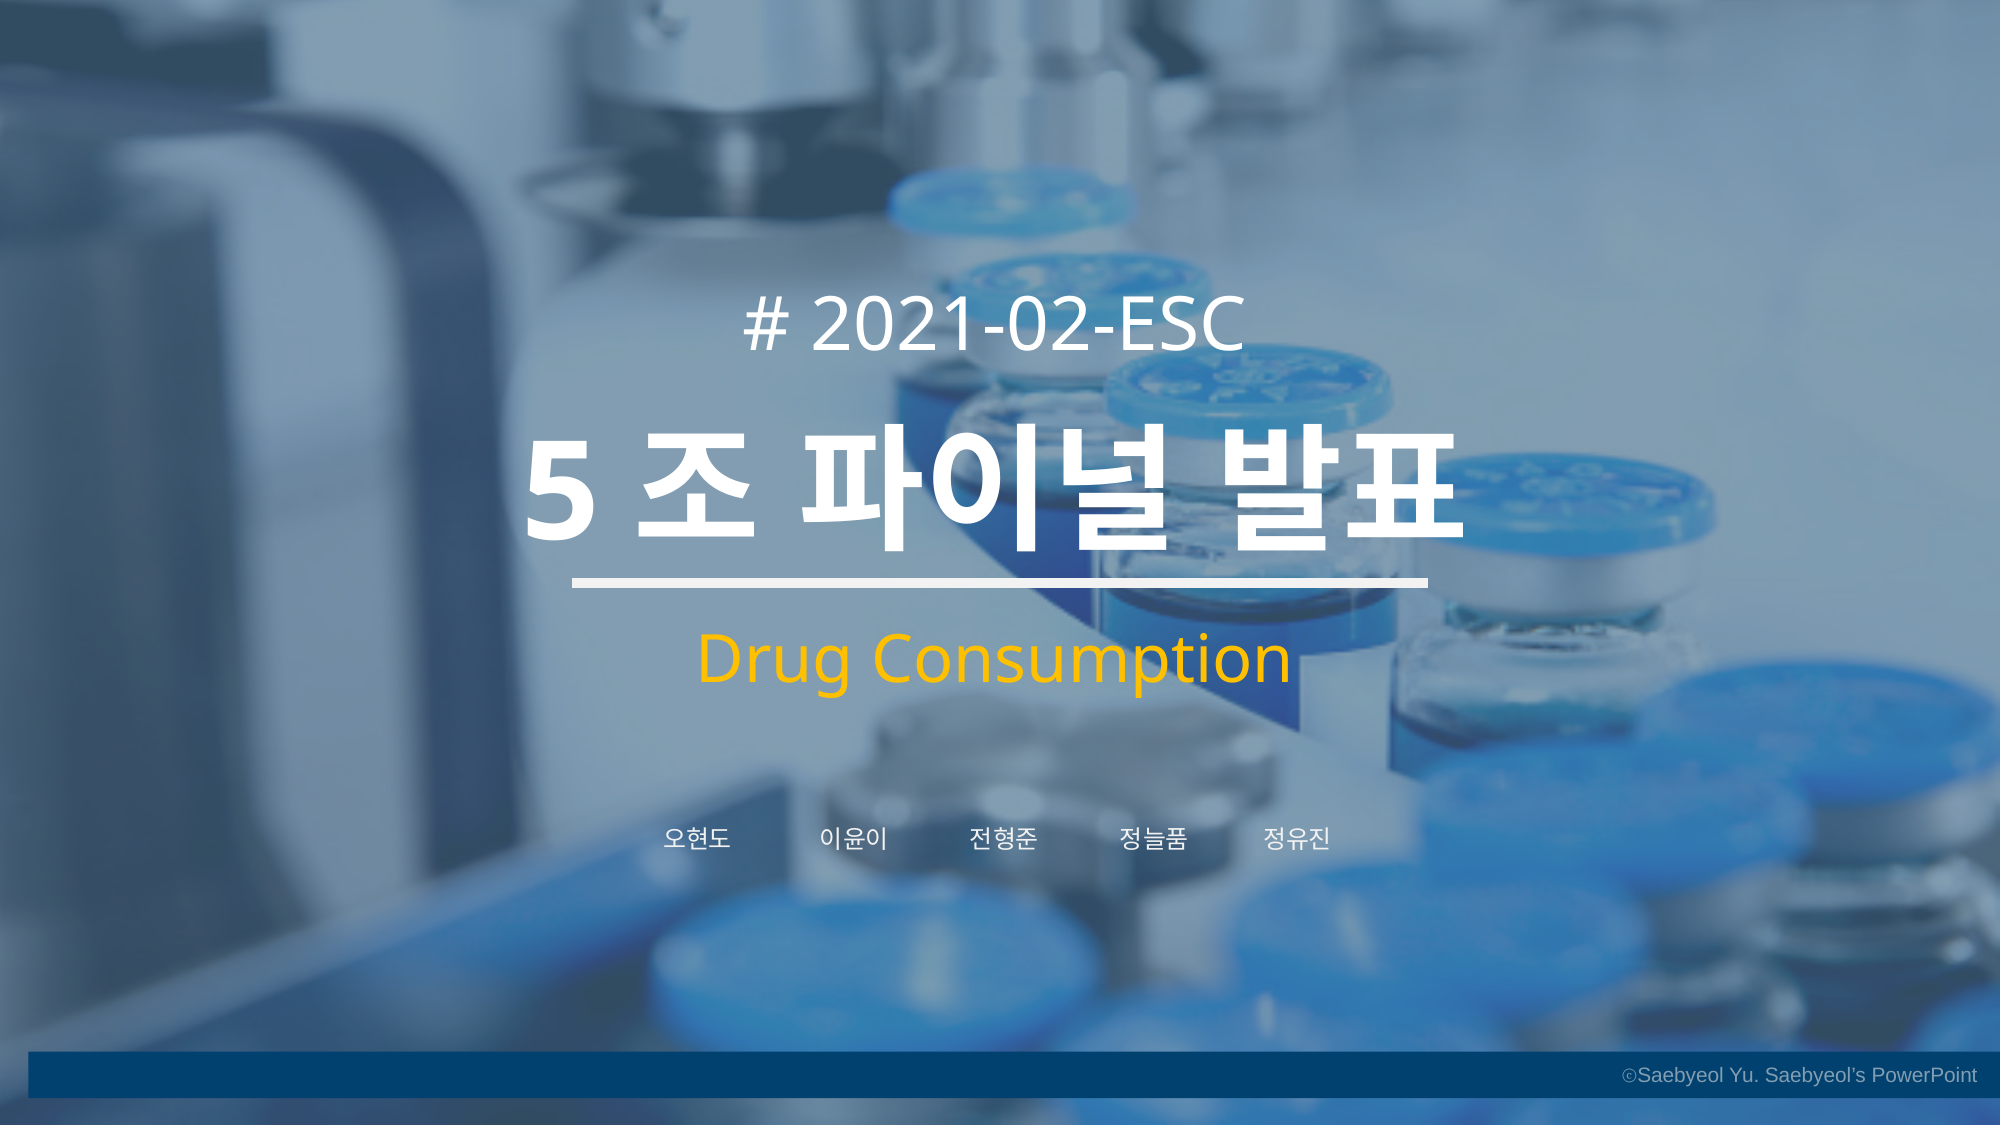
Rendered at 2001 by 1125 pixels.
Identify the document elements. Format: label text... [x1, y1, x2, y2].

text_box 오현도 이윤이 전형준 정늘품 정유진 [544, 816, 1451, 862]
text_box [544, 268, 1447, 577]
text_box Drug Consumption [494, 608, 1497, 703]
text_box [0, 0, 2000, 1125]
